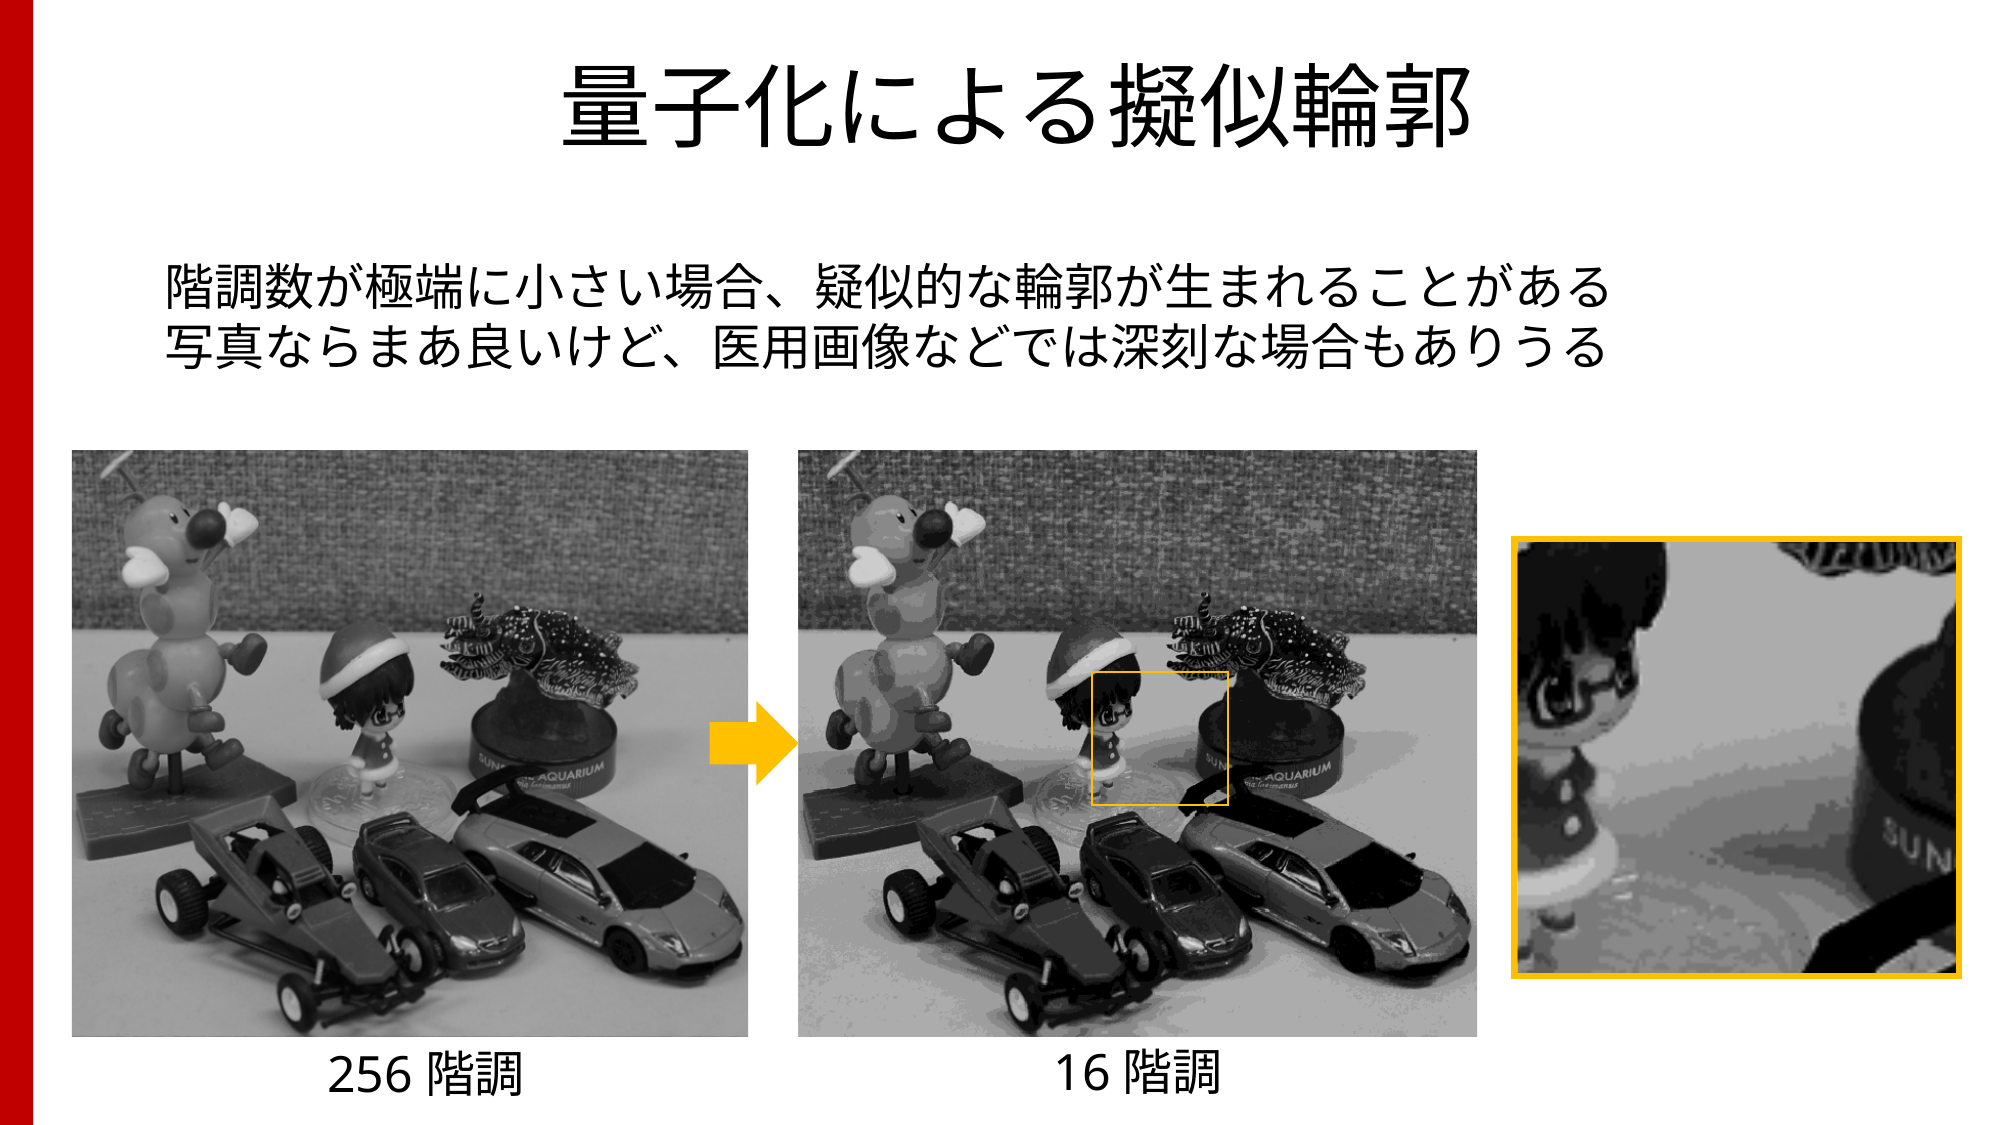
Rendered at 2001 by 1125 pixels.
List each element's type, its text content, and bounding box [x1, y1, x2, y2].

text_box 階調数が極端に小さい場合、疑似的な輪郭が生まれることがある 写真ならまあ良いけど、医用画像などでは深刻な場合もありうる [149, 247, 1630, 383]
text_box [71, 449, 1956, 1125]
title 量子化による擬似輪郭 [188, 50, 1847, 171]
